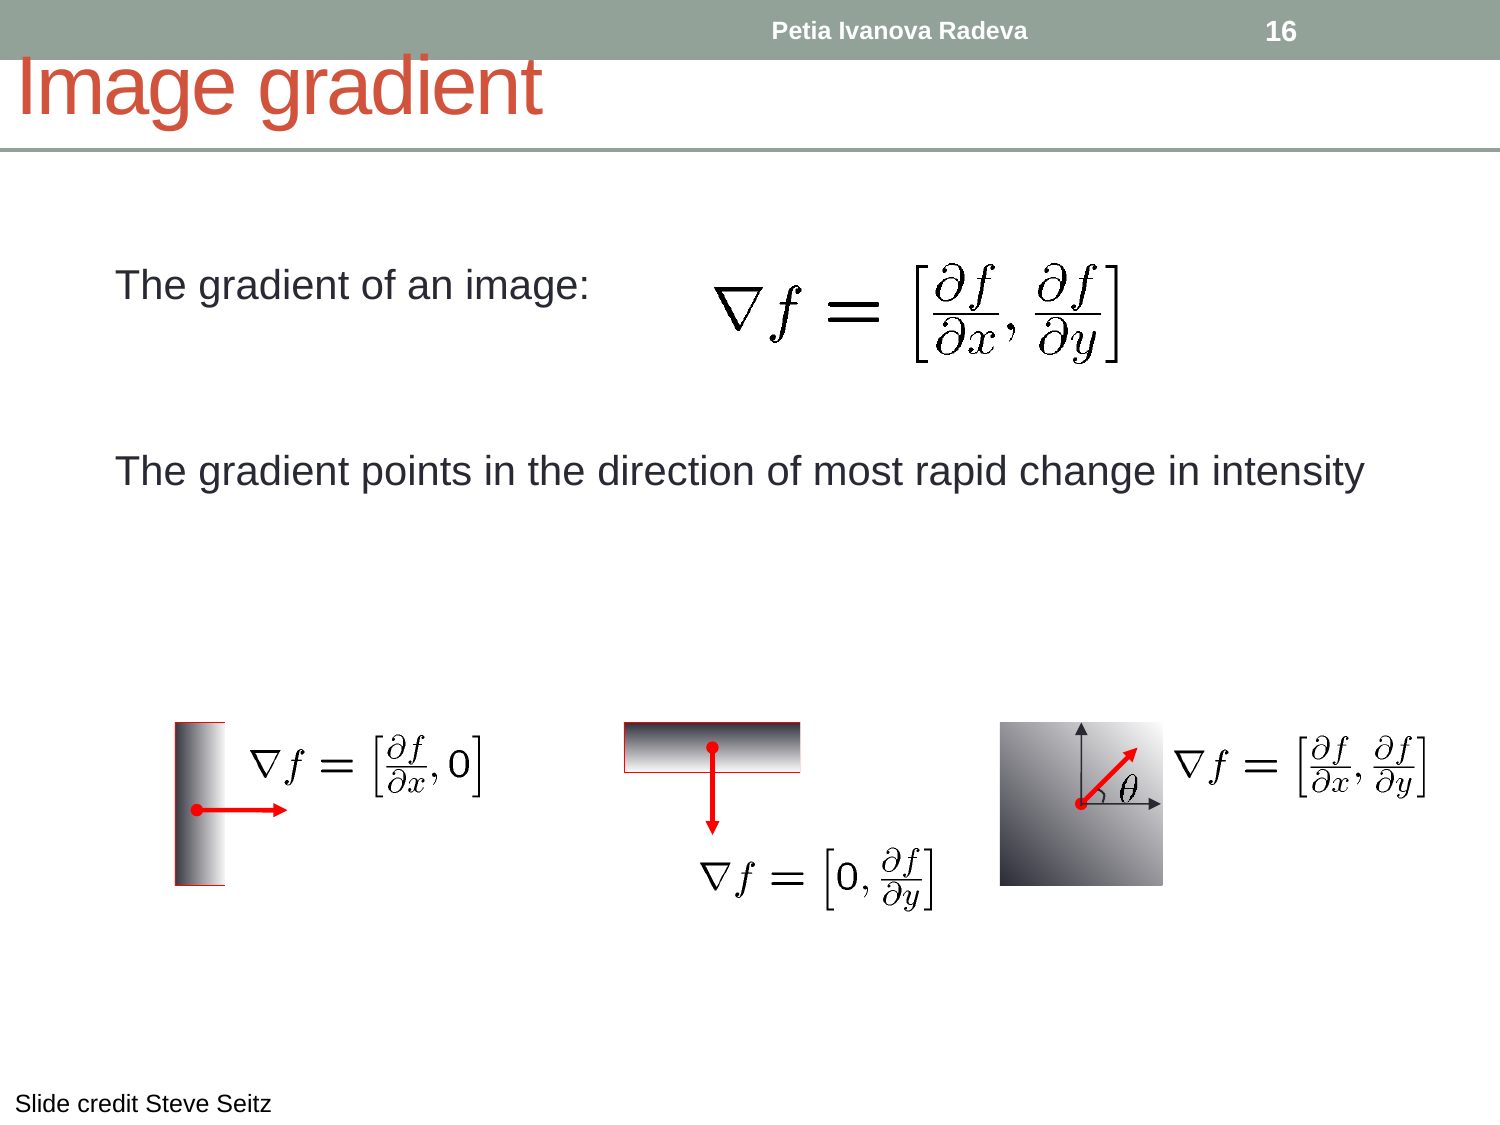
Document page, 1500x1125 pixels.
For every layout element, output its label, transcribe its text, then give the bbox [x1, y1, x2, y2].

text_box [999, 722, 1426, 886]
picture [712, 262, 1118, 367]
list The gradient of an image: The gradient points in the direction of most rapid change in intensity [99, 249, 1425, 513]
text_box [174, 722, 225, 886]
text_box [190, 803, 204, 817]
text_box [623, 722, 933, 913]
footer Petia Ivanova Radeva [562, 3, 1238, 57]
text_box Slide credit Steve Seitz [0, 1079, 313, 1125]
title Image gradient [0, 12, 1275, 148]
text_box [1080, 722, 1162, 807]
picture [249, 734, 482, 798]
slide_number 16 [1250, 3, 1425, 57]
text_box [204, 806, 288, 817]
